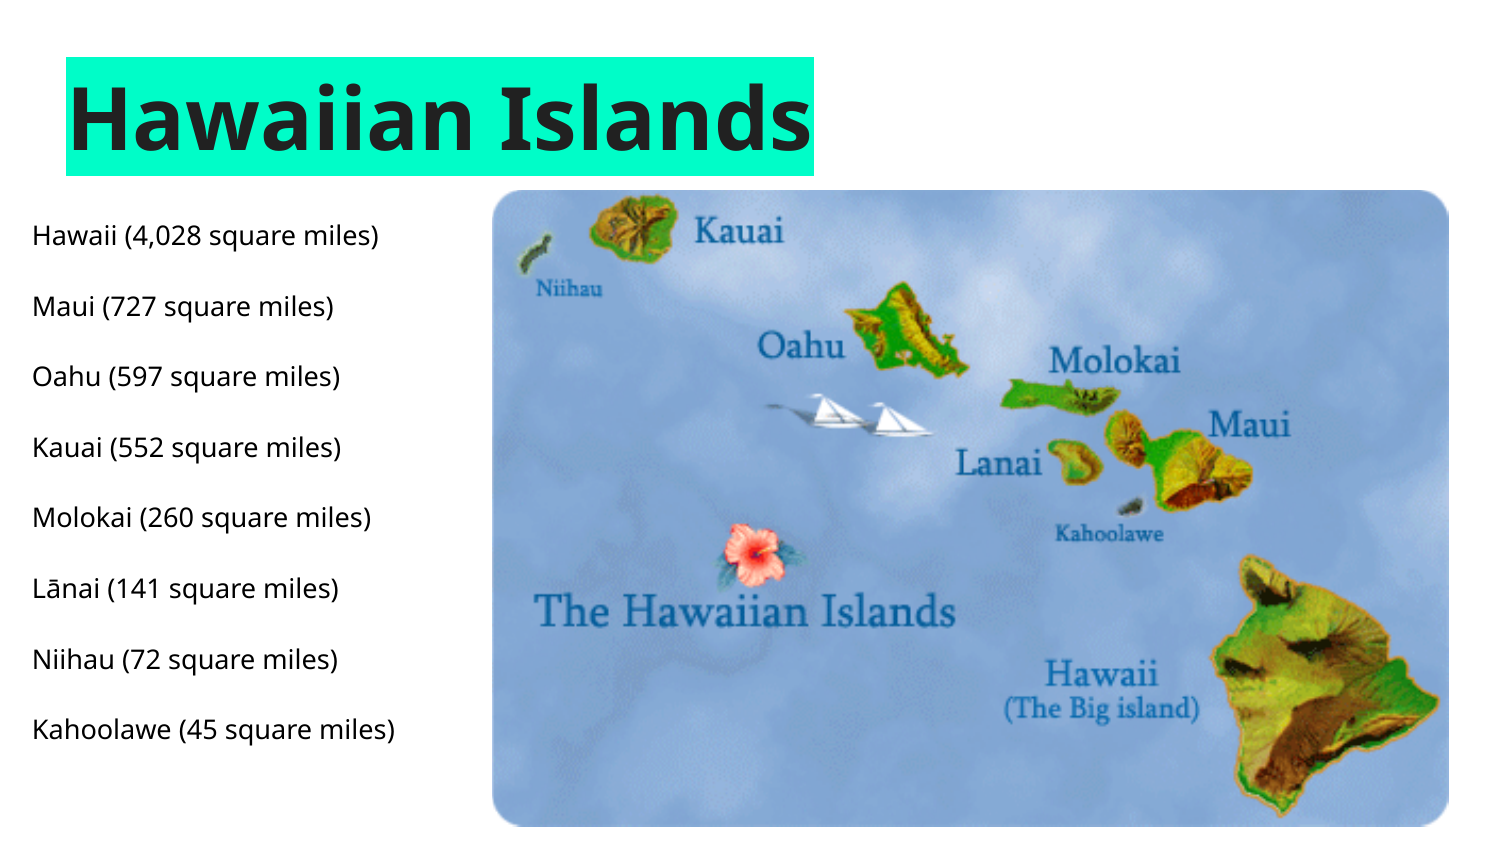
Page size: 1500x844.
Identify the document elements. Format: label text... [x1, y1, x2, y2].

list Hawaii (4,028 square miles) Maui (727 square miles) Oahu (597 square miles) Kauai (552 square miles) Molokai (260 square miles) Lānai (141 square miles) Niihau (72 square miles) Kahoolawe (45 square miles) [16, 203, 487, 815]
title Hawaiian Islands [51, 48, 1449, 180]
picture [492, 190, 1450, 827]
